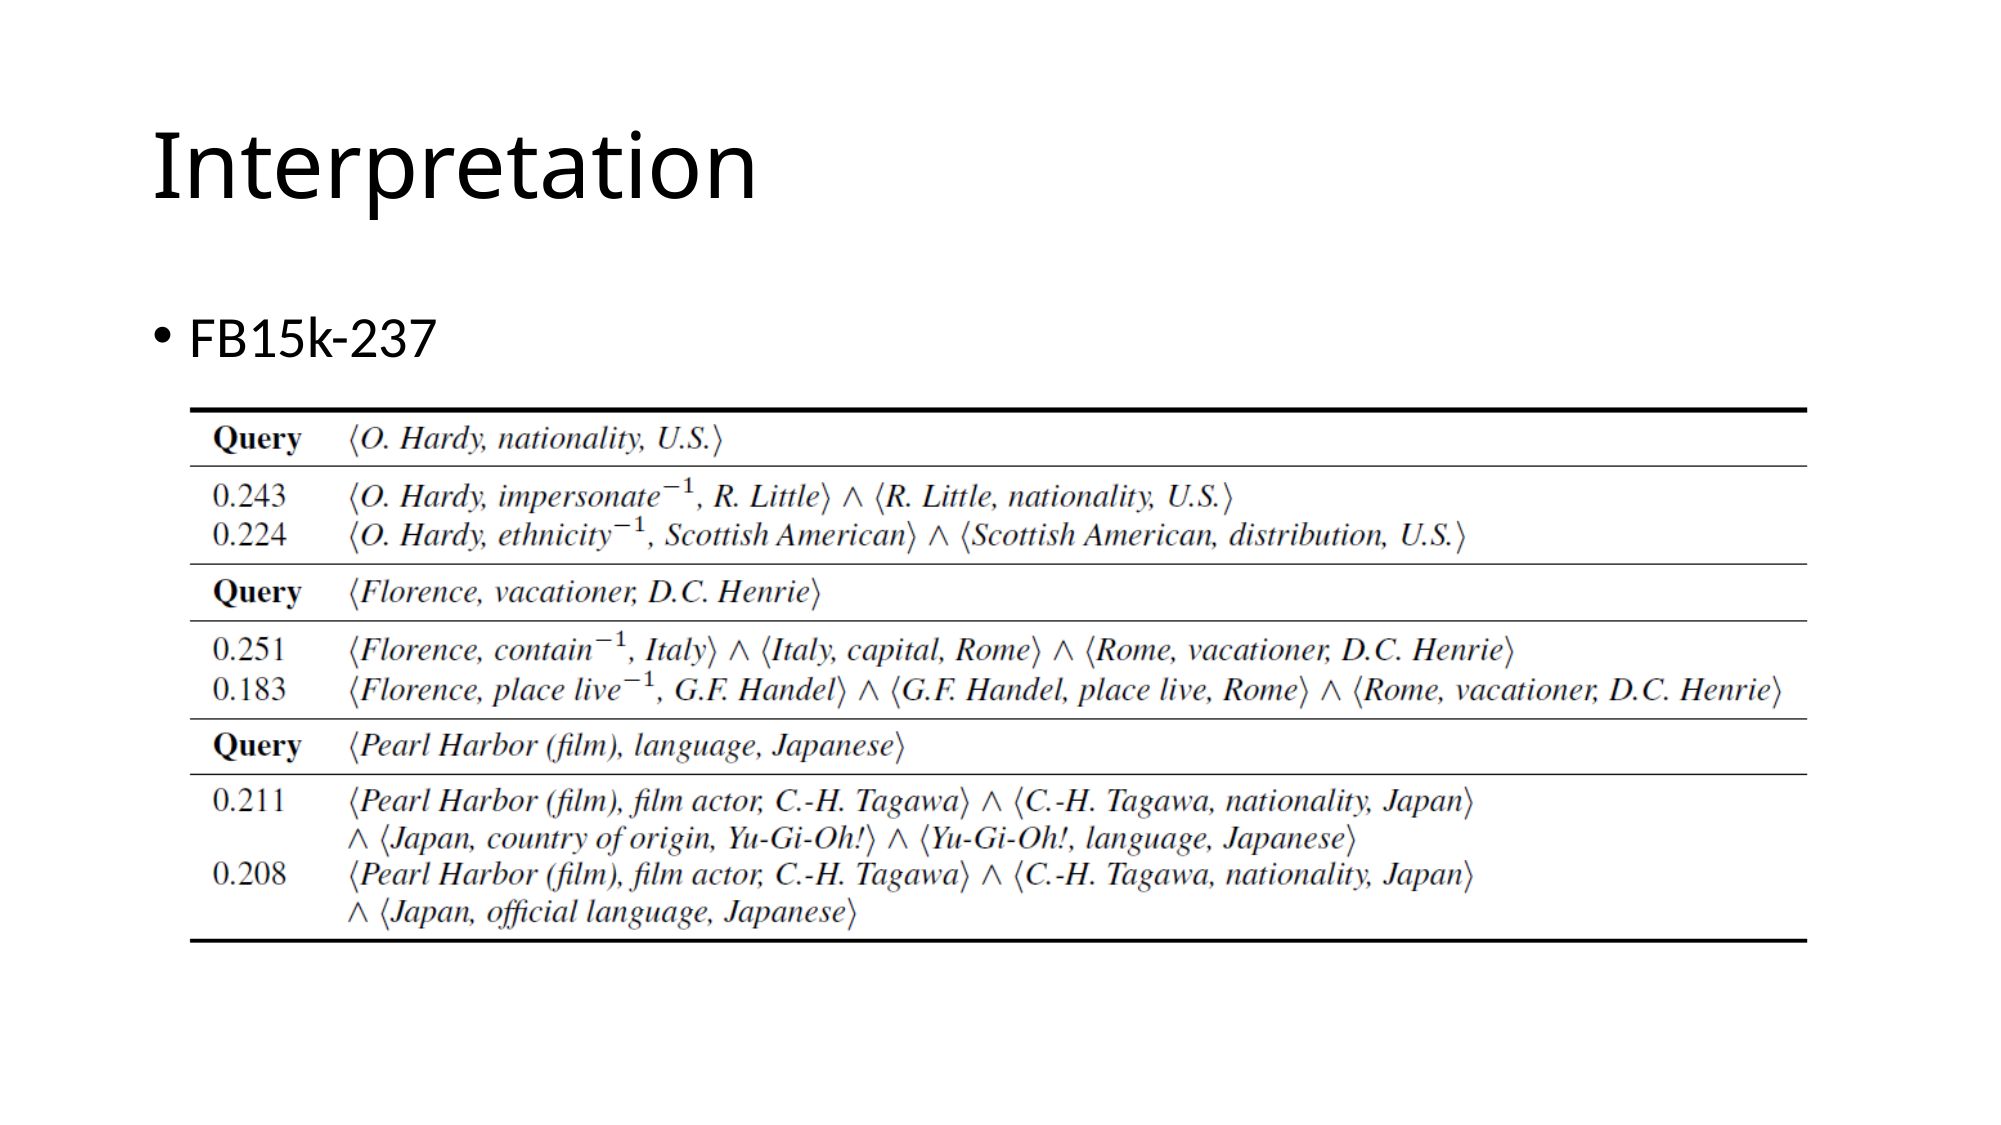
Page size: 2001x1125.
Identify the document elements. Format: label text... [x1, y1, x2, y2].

list FB15k-237 [137, 299, 1863, 1014]
title Interpretation [137, 59, 1863, 278]
picture [185, 405, 1815, 948]
